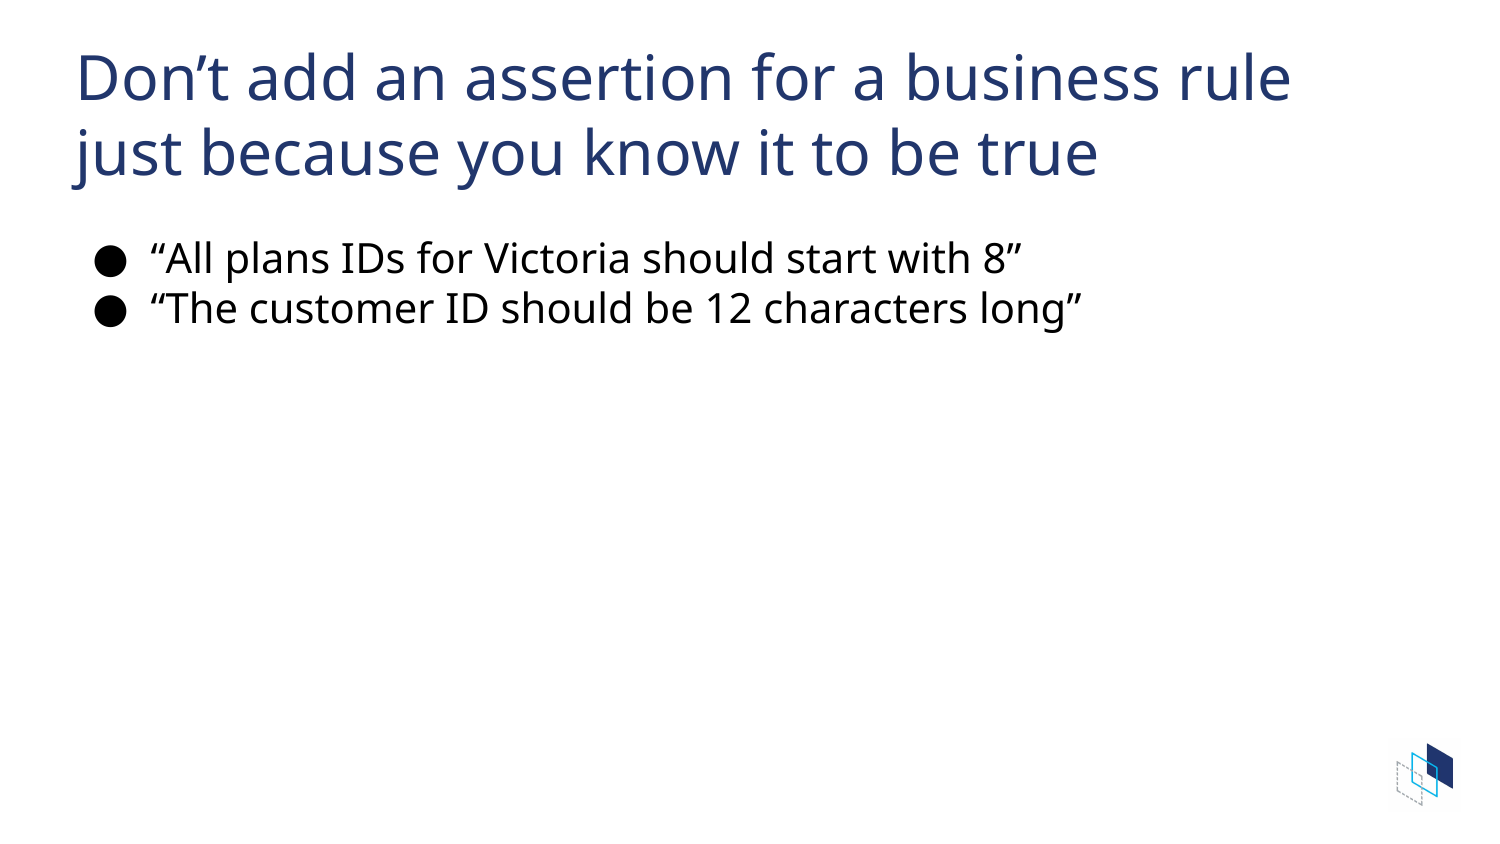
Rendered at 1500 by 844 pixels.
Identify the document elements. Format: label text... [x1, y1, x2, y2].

list “All plans IDs for Victoria should start with 8” “The customer ID should be 12 characters long” [60, 216, 1389, 739]
title Don’t add an assertion for a business rule just because you know it to be true [60, 9, 1374, 216]
picture [1388, 738, 1461, 812]
